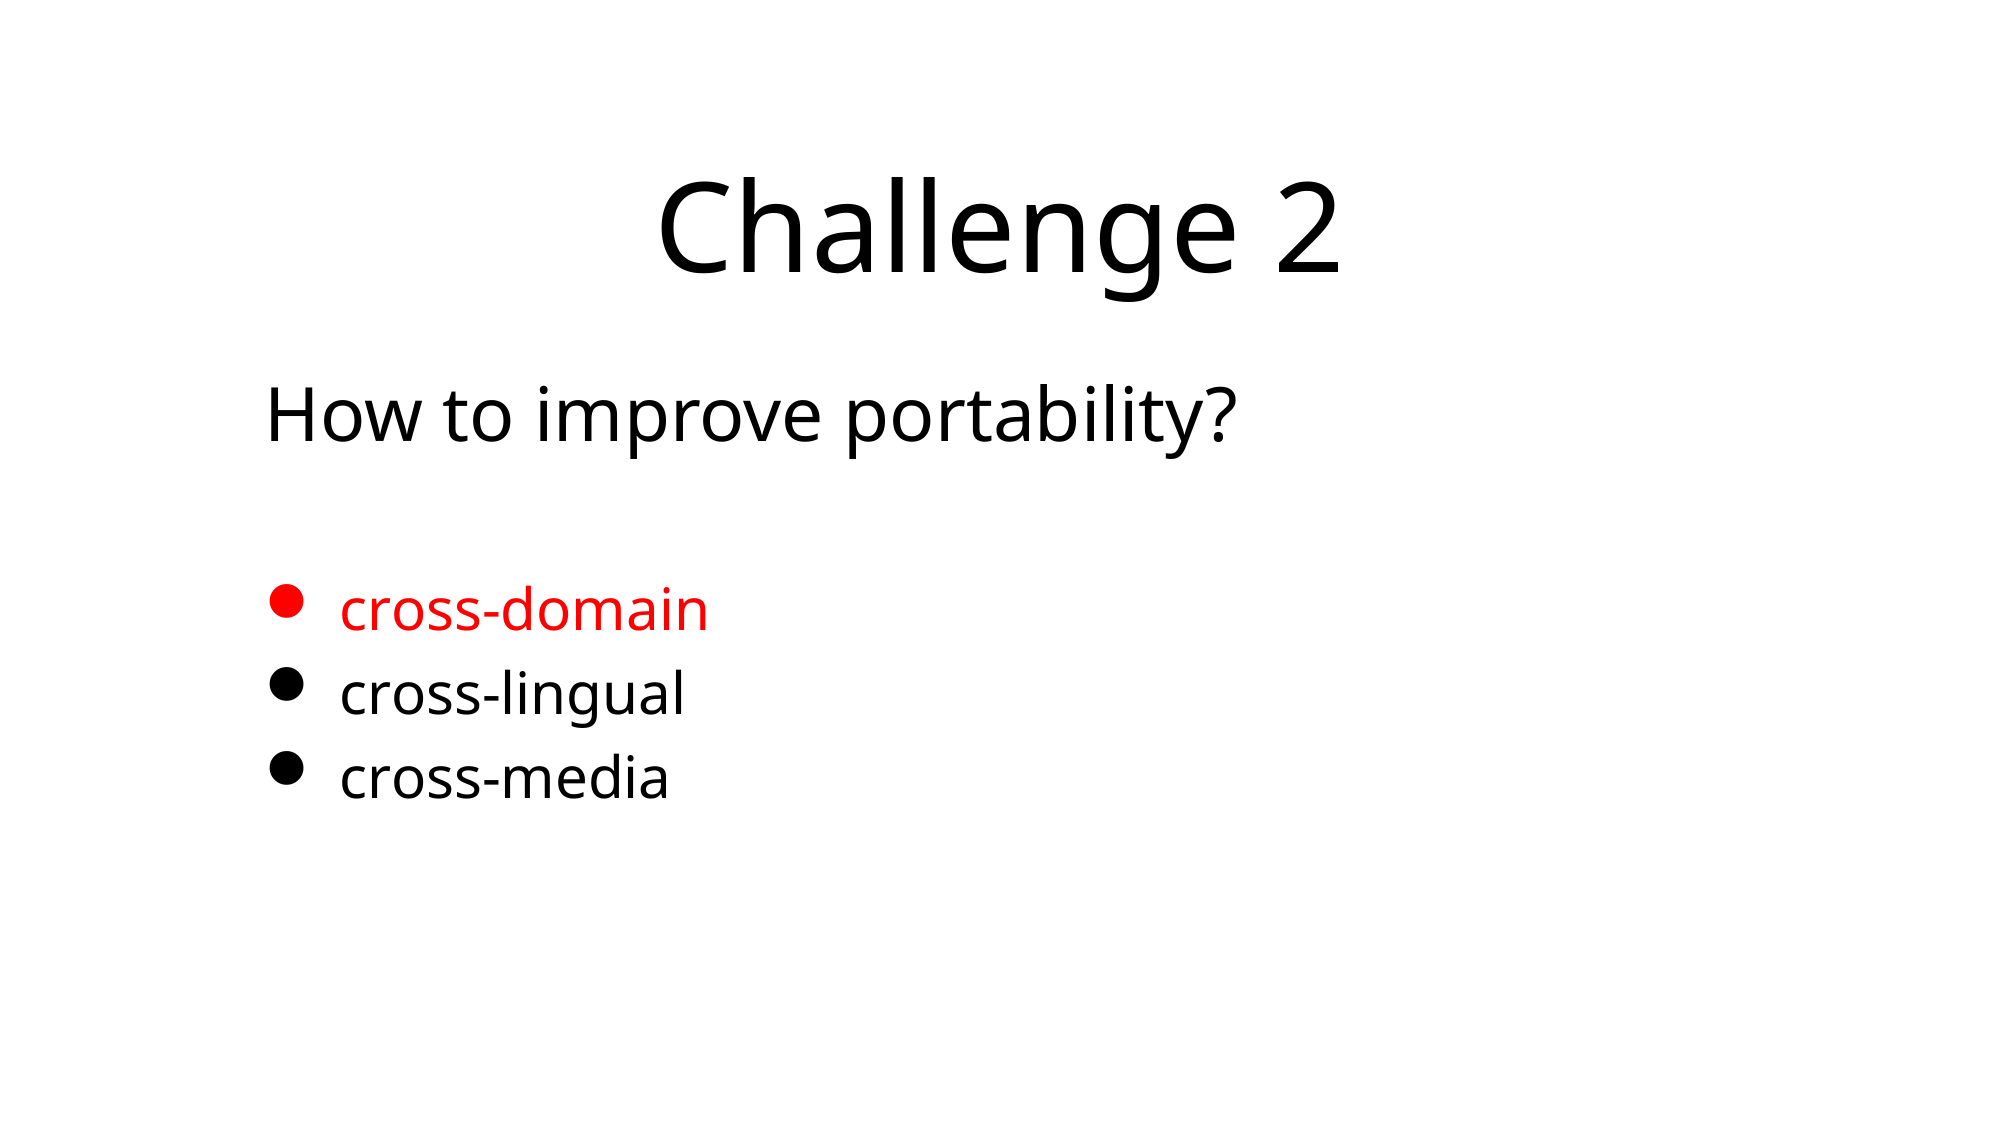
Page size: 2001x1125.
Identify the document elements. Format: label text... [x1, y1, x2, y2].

title Challenge 2 [249, 117, 1750, 307]
subtitle How to improve portability? cross-domain cross-lingual cross-media [249, 369, 1750, 995]
